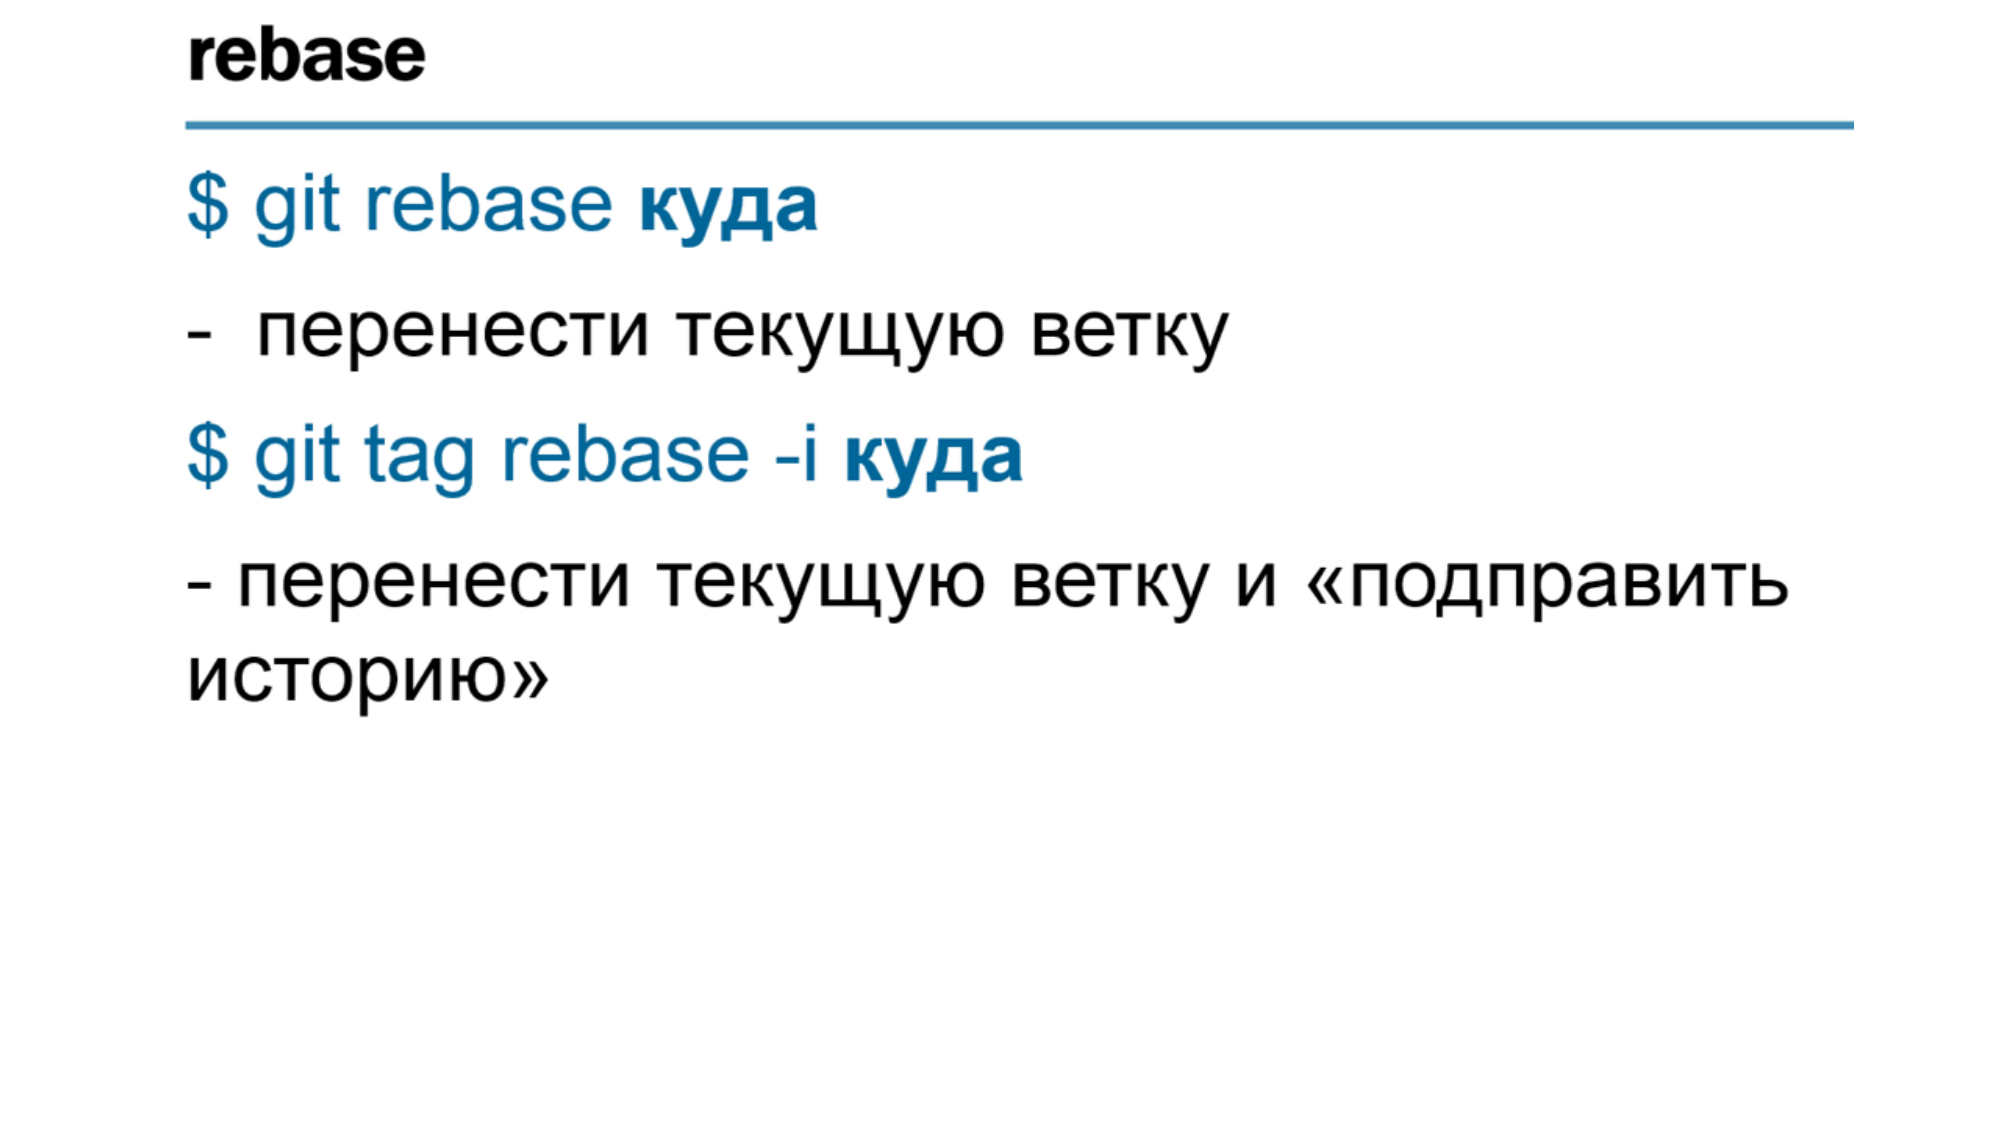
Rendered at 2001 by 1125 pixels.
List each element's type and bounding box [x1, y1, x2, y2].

picture [145, 11, 1855, 1075]
